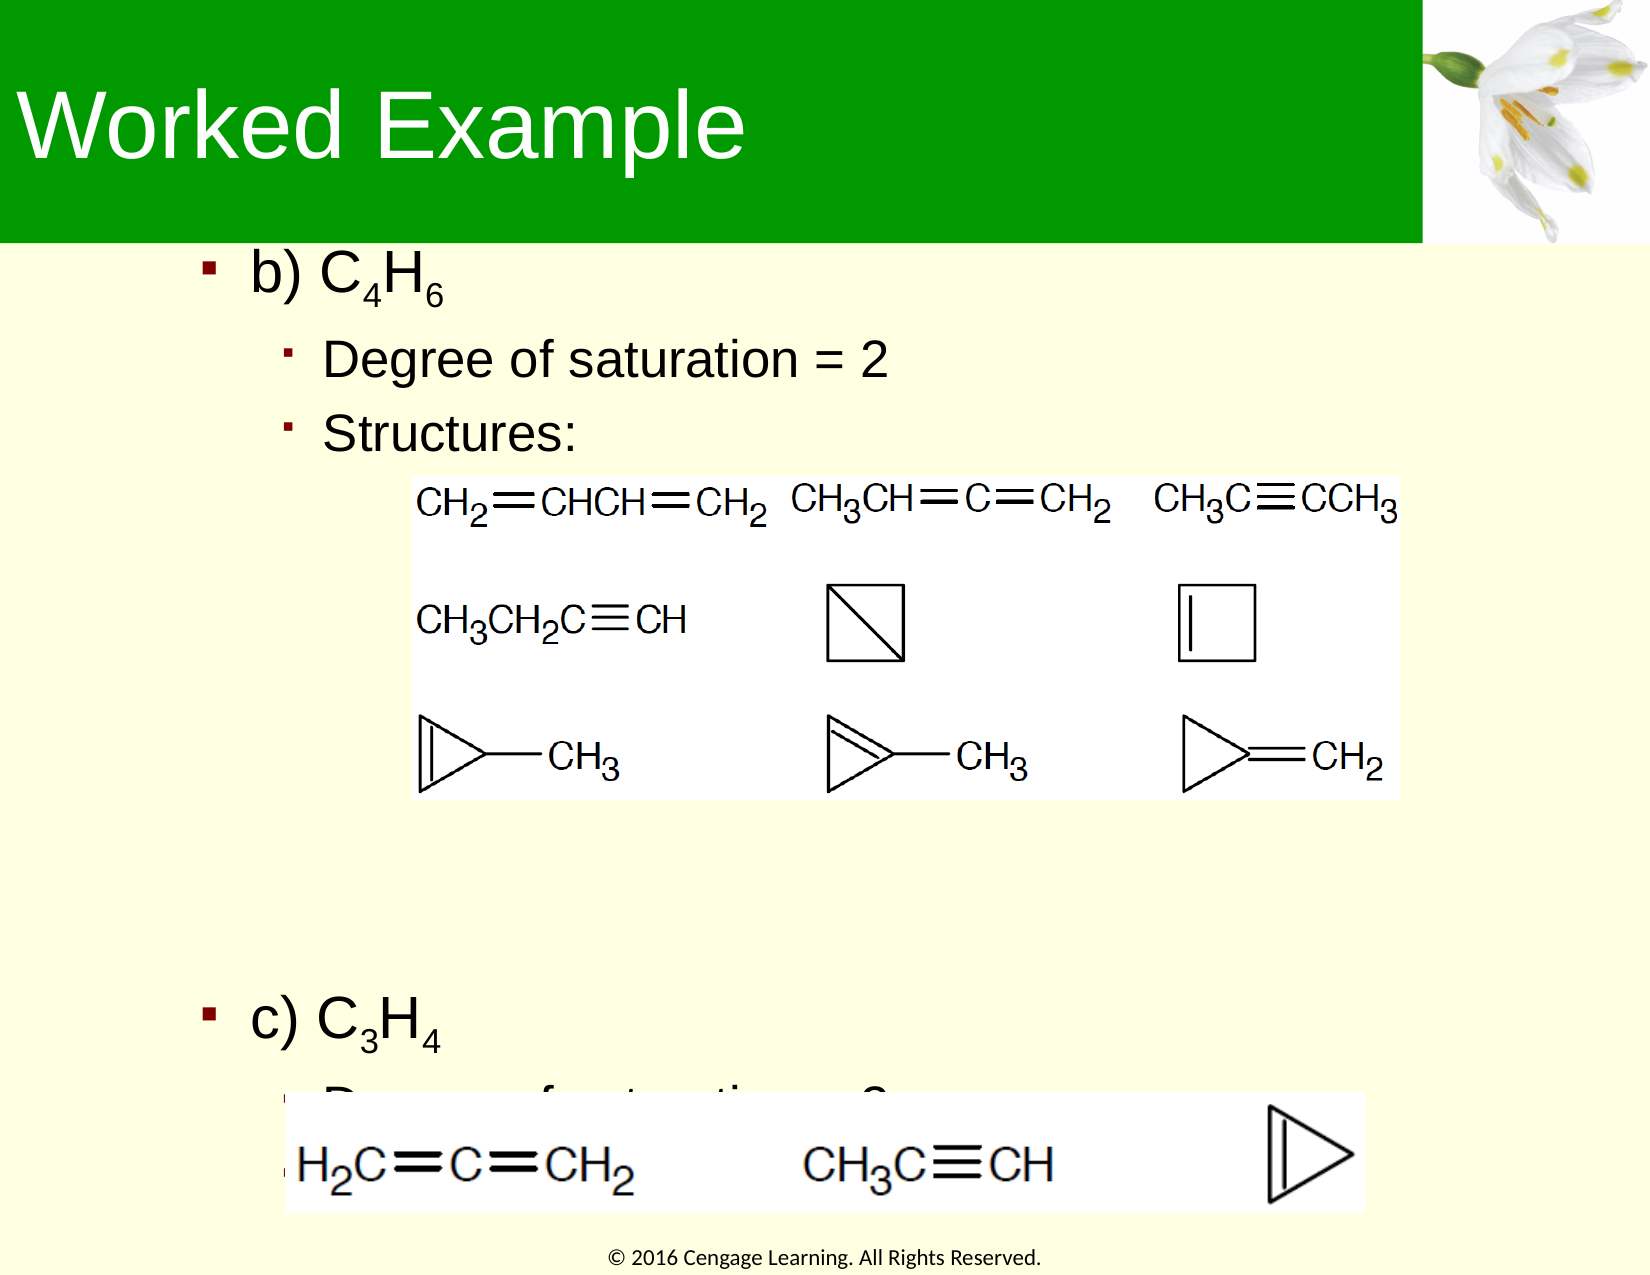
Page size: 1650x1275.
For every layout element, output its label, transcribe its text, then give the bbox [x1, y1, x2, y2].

picture [1422, 0, 1650, 244]
title Worked Example [0, 0, 1417, 241]
picture [284, 1091, 1366, 1213]
list b) C4H6 Degree of saturation = 2 Structures: c) C3H4 Degree of saturation = 2 Structures: [99, 225, 1600, 1213]
picture [412, 476, 1400, 801]
